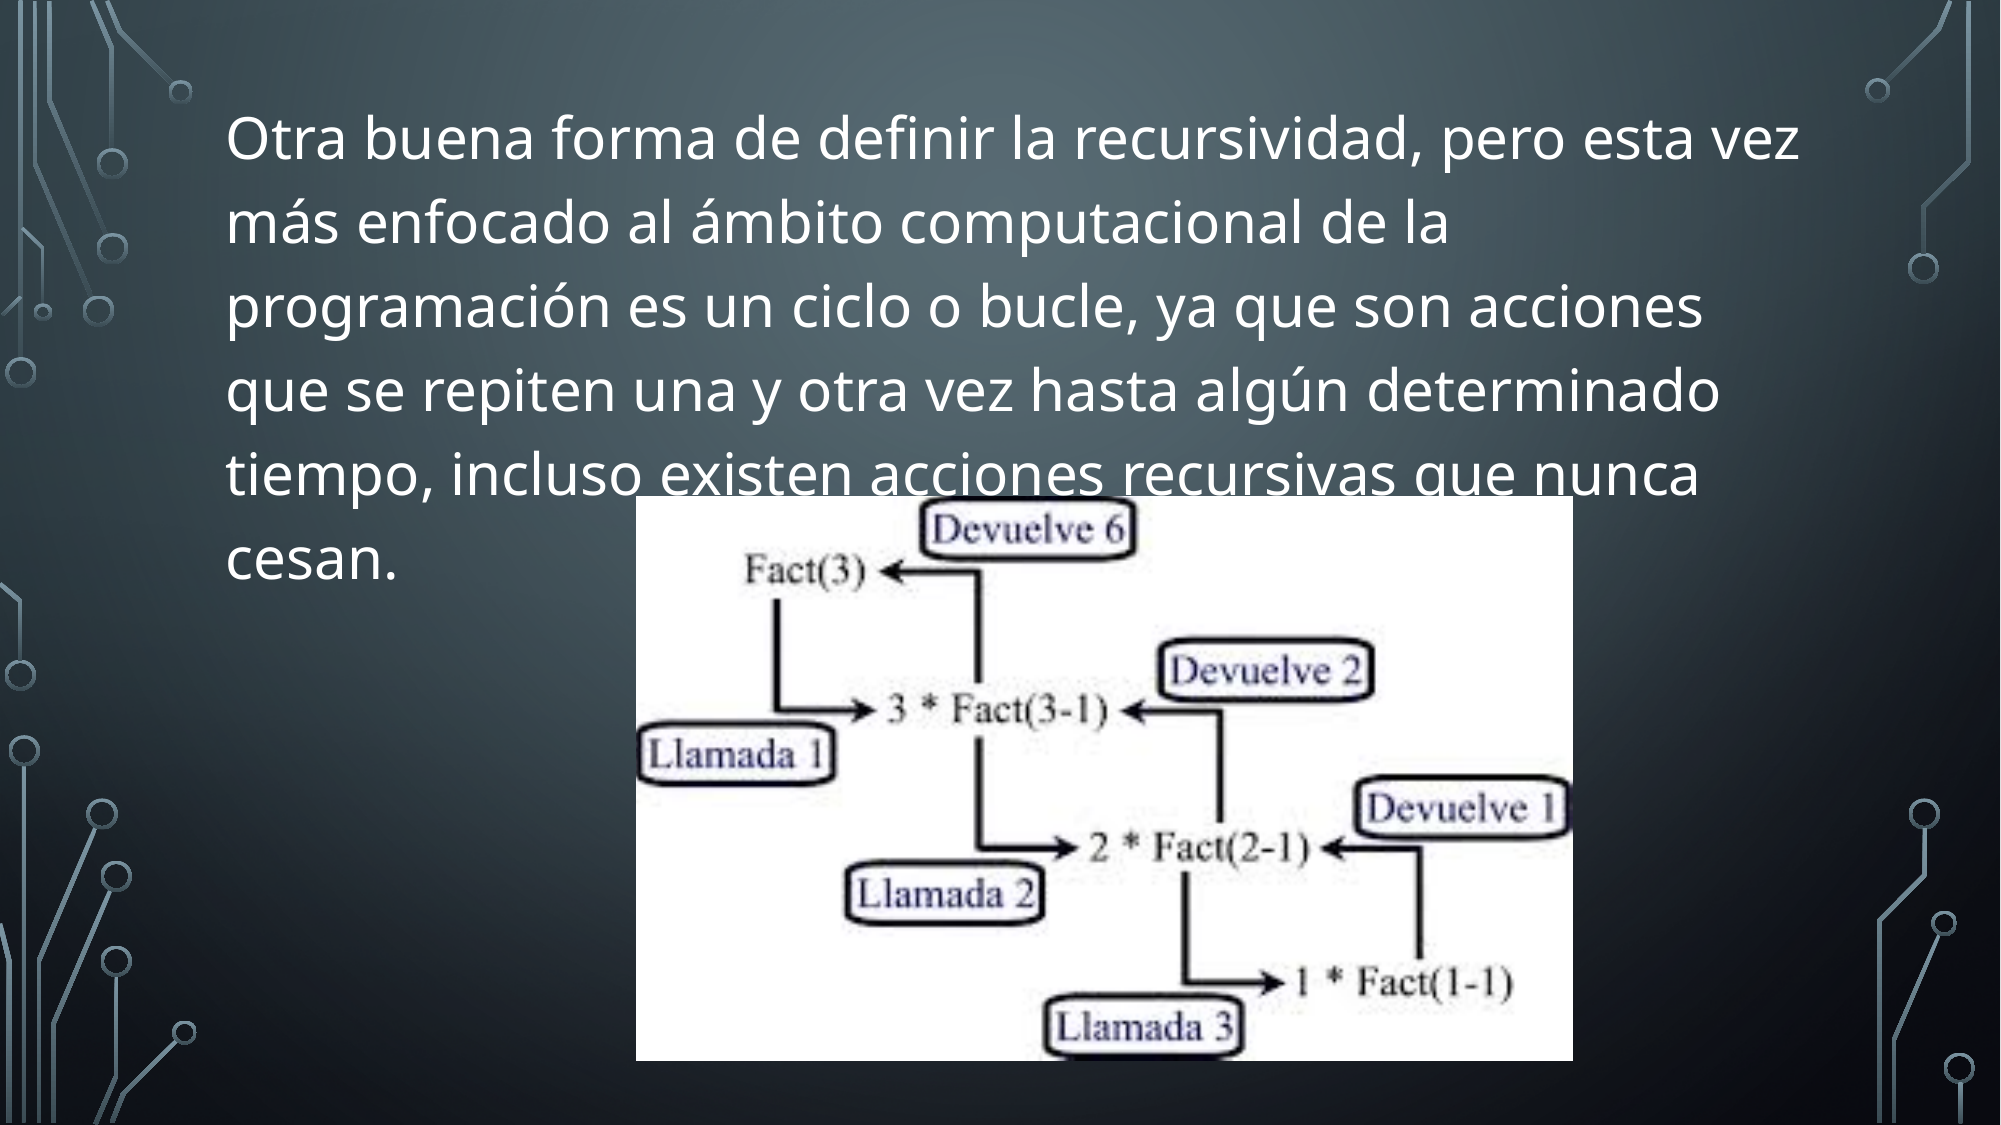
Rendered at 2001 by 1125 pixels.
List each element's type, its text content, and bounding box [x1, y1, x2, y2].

picture [636, 495, 1574, 1061]
list Otra buena forma de definir la recursividad, pero esta vez más enfocado al ámbito computacional de la programación es un ciclo o bucle, ya que son acciones que se repiten una y otra vez hasta algún determinado tiempo, incluso existen acciones recursivas que nunca cesan. [210, 79, 1836, 661]
